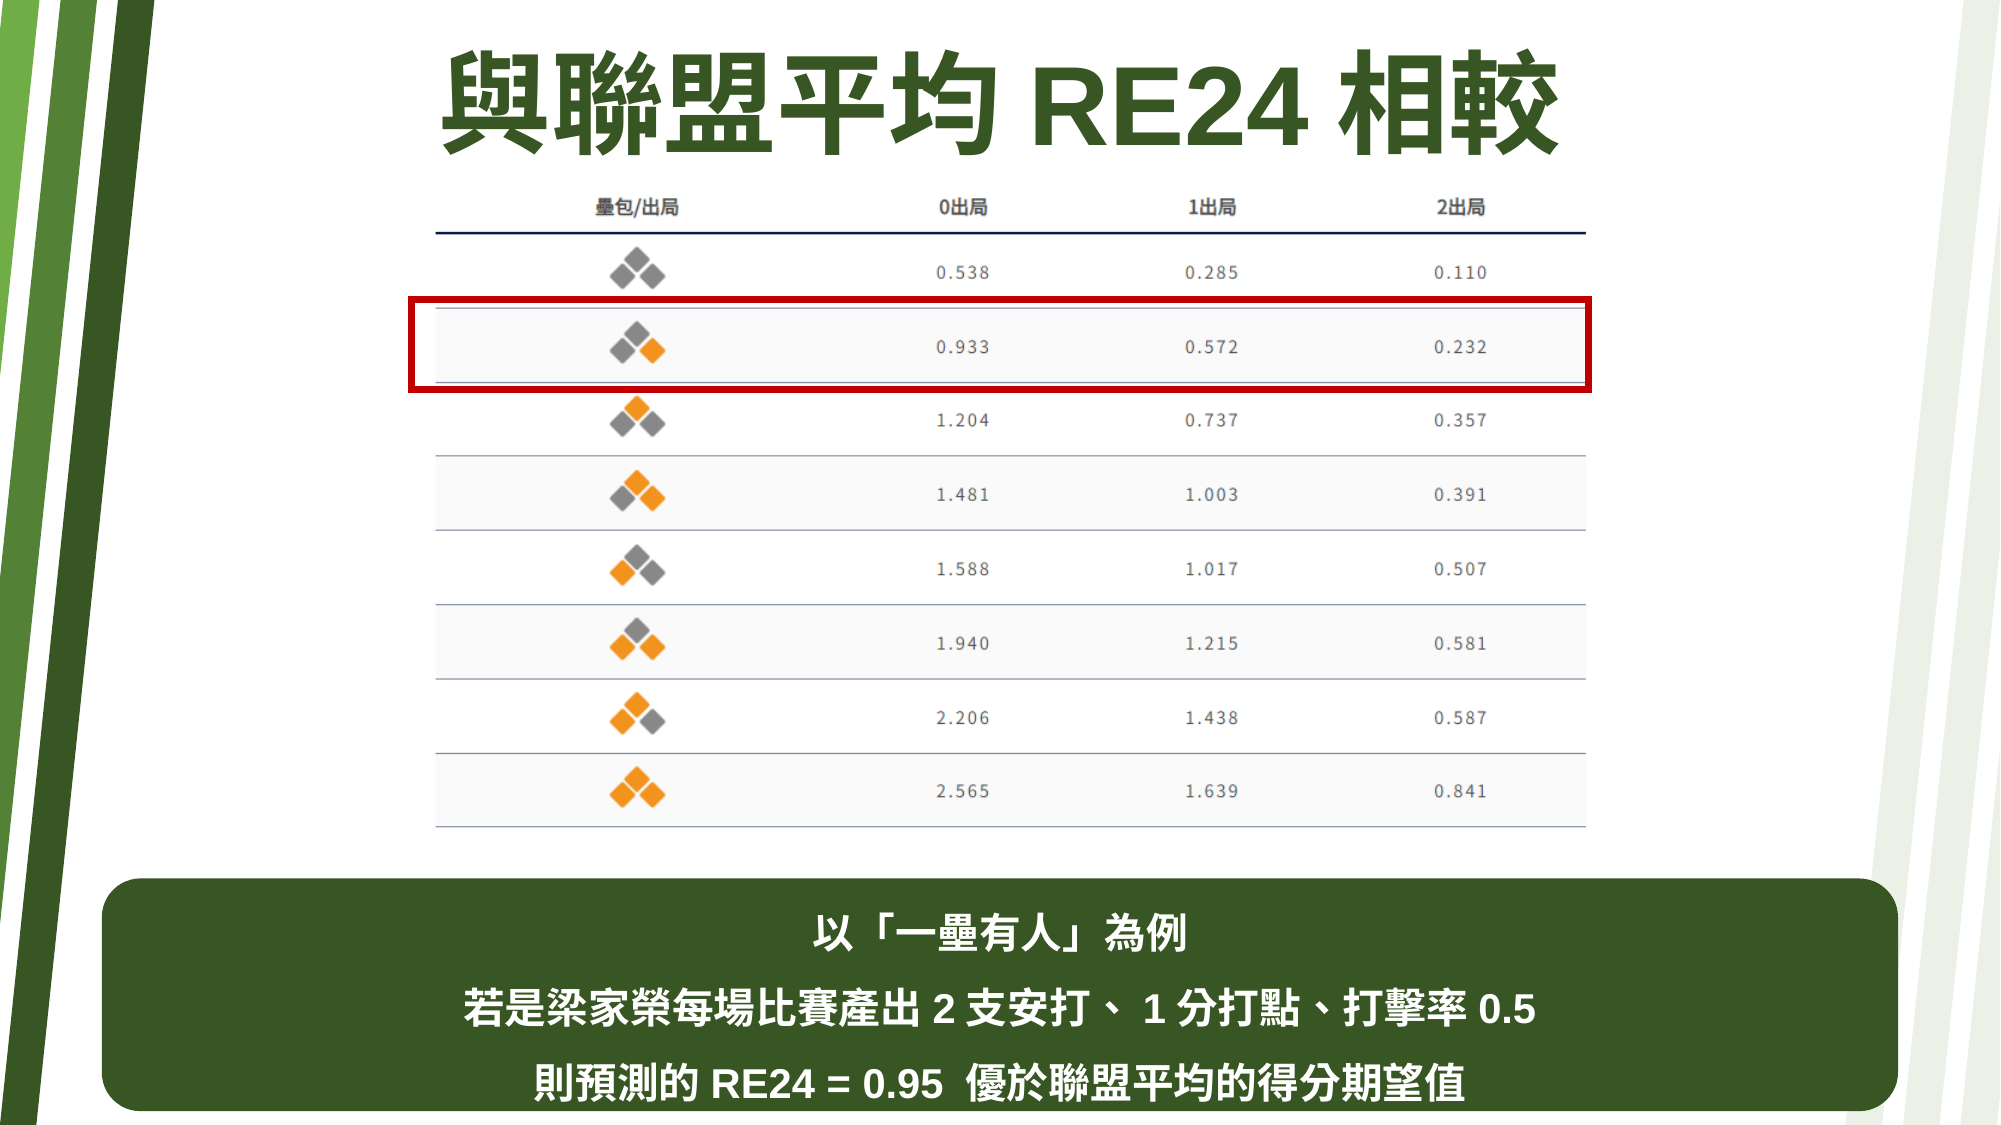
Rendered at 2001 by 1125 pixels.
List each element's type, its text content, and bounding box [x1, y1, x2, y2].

list 與聯盟平均RE24相較 [121, 33, 1879, 185]
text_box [383, 160, 1617, 855]
text_box 以「一壘有人」為例 若是梁家榮每場比賽產出2支安打、1分打點、打擊率0.5 則預測的RE24 = 0.95 優於聯盟平均的得分期望值 [100, 877, 1900, 1113]
